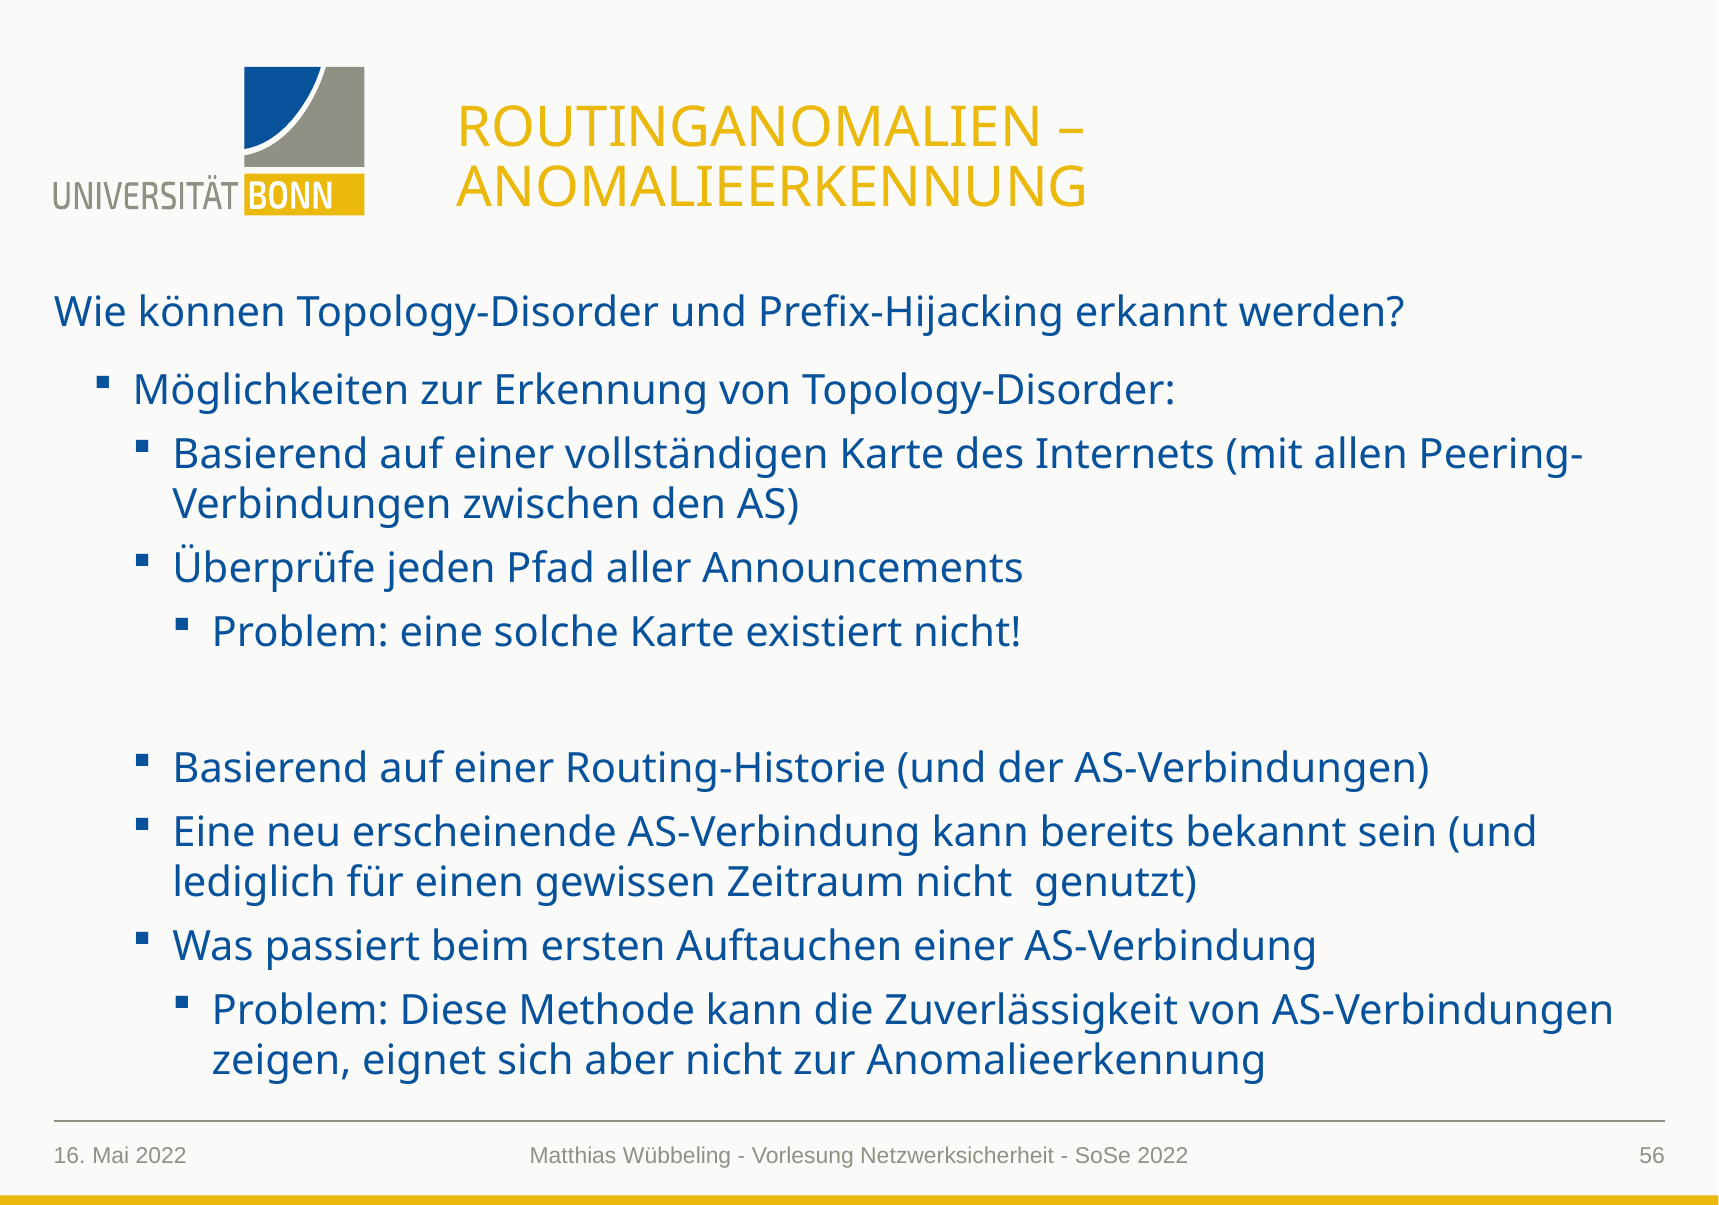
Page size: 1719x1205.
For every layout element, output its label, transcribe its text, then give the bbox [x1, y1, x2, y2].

slide_number 16. Mai 2022 [53, 1121, 215, 1189]
list Wie können Topology-Disorder und Prefix-Hijacking erkannt werden? Möglichkeiten zur Erkennung von Topology-Disorder: Basierend auf einer vollständigen Karte des Internets (mit allen Peering-Verbindungen zwischen den AS) Überprüfe jeden Pfad aller Announcements Problem: eine solche Karte existiert nicht! Basierend auf einer Routing-Historie (und der AS-Verbindungen) Eine neu erscheinende AS-Verbindung kann bereits bekannt sein (und lediglich für einen gewissen Zeitraum nicht genutzt) Was passiert beim ersten Auftauchen einer AS-Verbindung Problem: Diese Methode kann die Zuverlässigkeit von AS-Verbindungen zeigen, eignet sich aber nicht zur Anomalieerkennung [53, 284, 1665, 1055]
title RoutingAnomalien – AnomalieErkennung [456, 67, 1665, 218]
slide_number 56 [1557, 1121, 1665, 1189]
footer Matthias Wübbeling - Vorlesung Netzwerksicherheit - SoSe 2022 [389, 1121, 1329, 1189]
